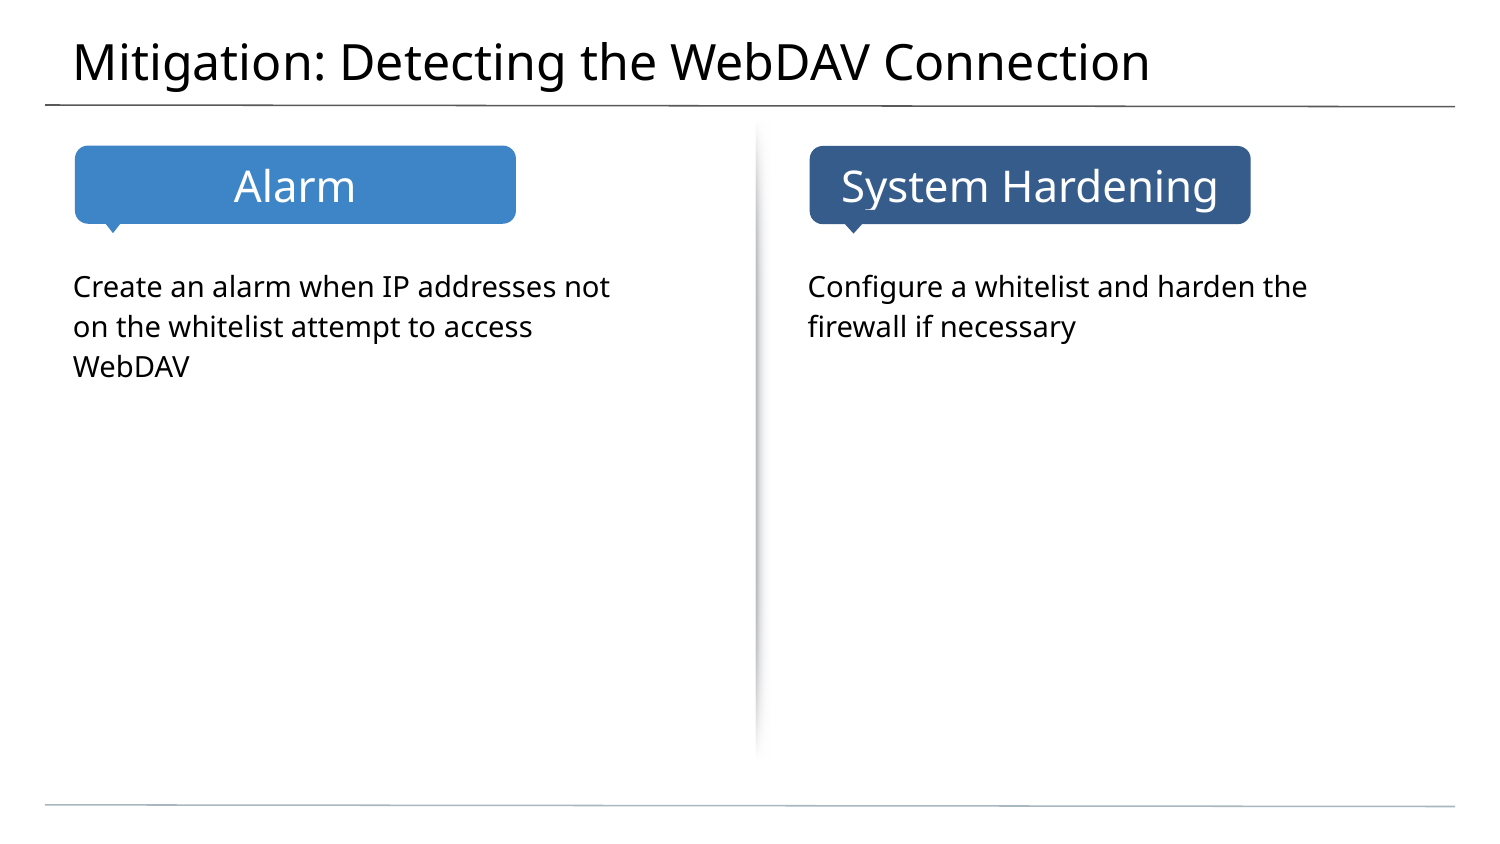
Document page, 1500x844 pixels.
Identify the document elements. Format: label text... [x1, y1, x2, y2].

title Mitigation: Detecting the WebDAV Connection [0, 0, 1500, 88]
subtitle Create an alarm when IP addresses not on the whitelist attempt to access WebDAV [0, 262, 704, 805]
picture [703, 107, 839, 782]
subtitle Configure a whitelist and harden the firewall if necessary [732, 263, 1438, 805]
